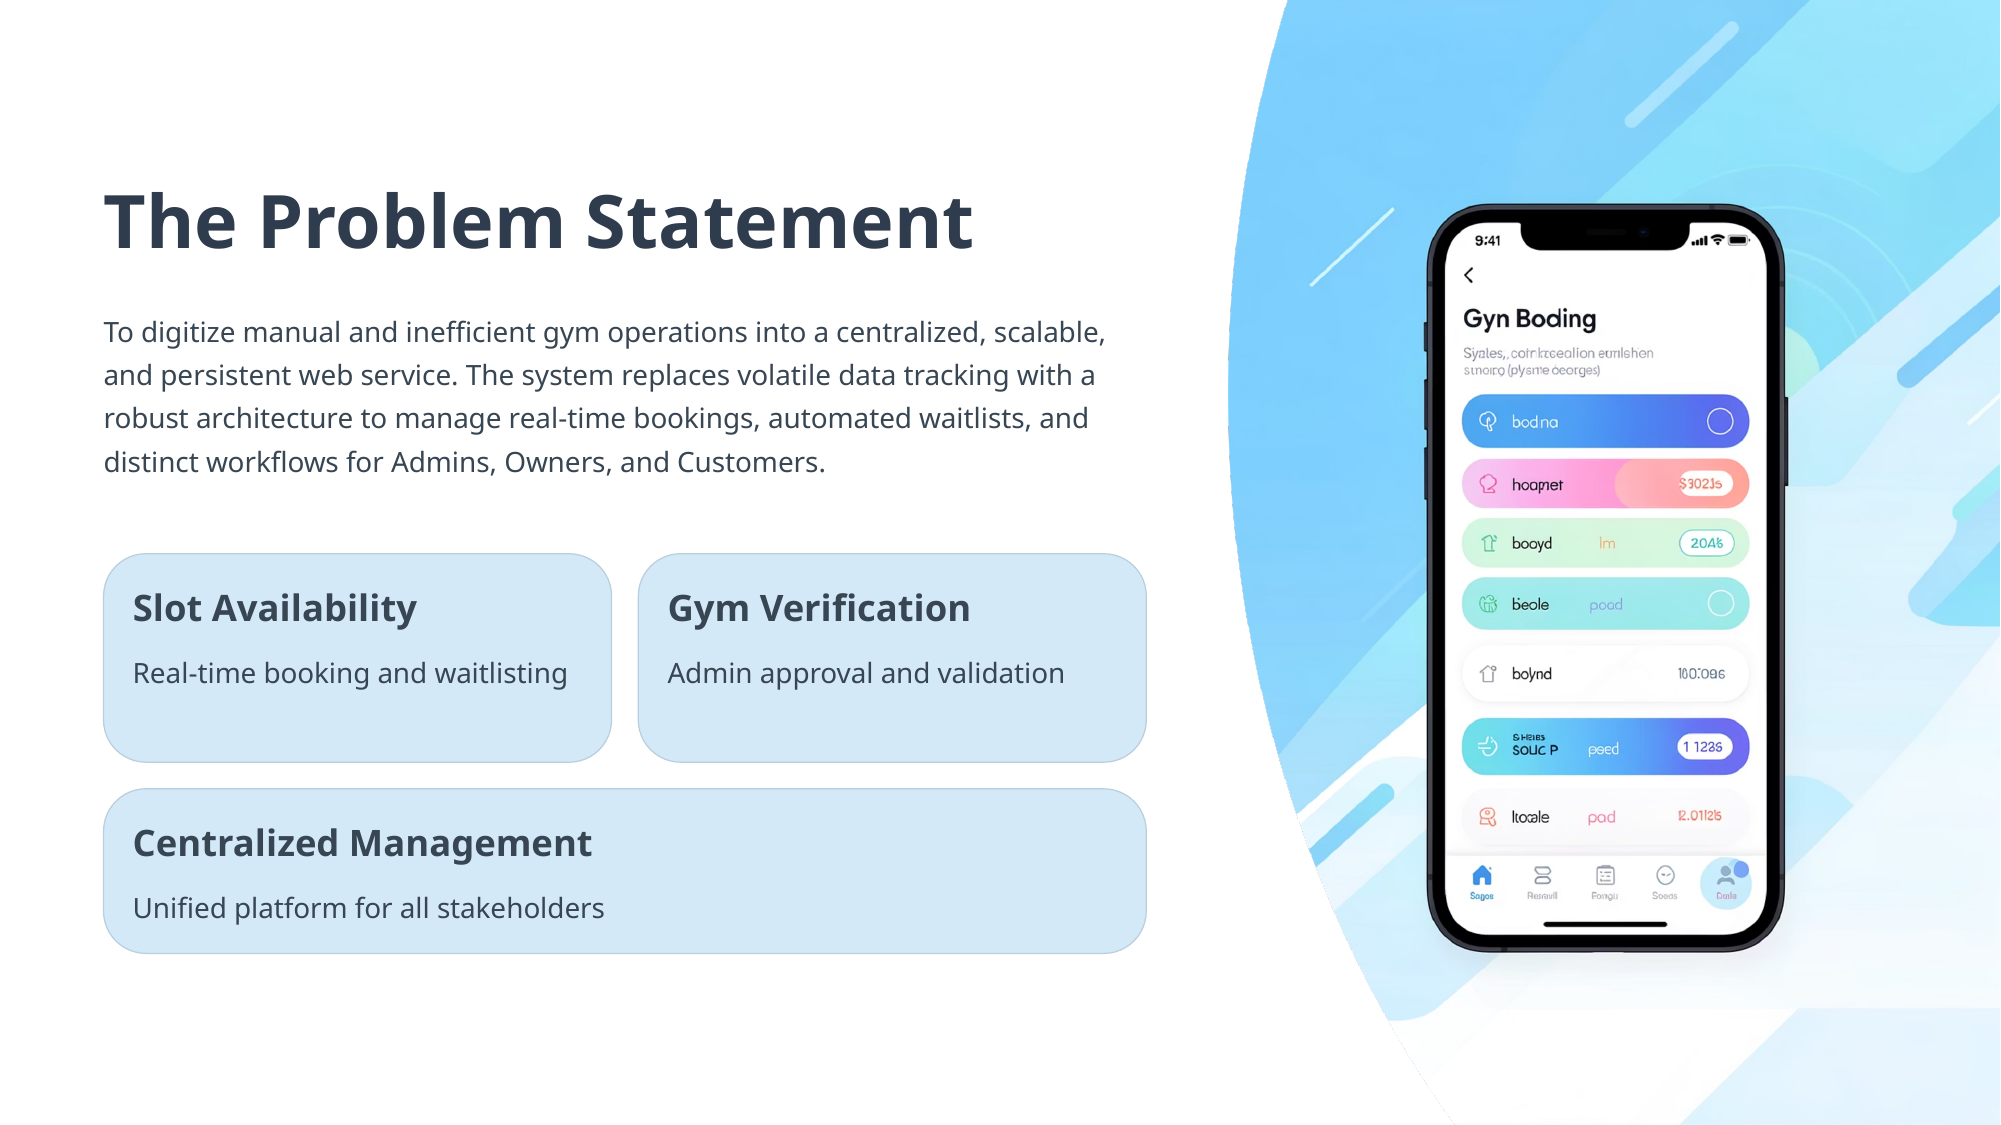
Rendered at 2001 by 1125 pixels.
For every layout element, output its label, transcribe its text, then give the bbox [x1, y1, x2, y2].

text_box Unified platform for all stakeholders [132, 880, 1118, 925]
text_box [103, 553, 612, 763]
text_box Slot Availability [132, 582, 503, 630]
text_box Admin approval and validation [667, 645, 1118, 690]
text_box To digitize manual and inefficient gym operations into a centralized, scalable, and persistent web service. The system replaces volatile data tracking with a robust architecture to manage real-time bookings, automated waitlists, and distinct workflows for Admins, Owners, and Customers. [103, 304, 1147, 524]
text_box [103, 788, 1147, 954]
picture [1212, 0, 2000, 1125]
text_box Real-time booking and waitlisting [132, 645, 583, 733]
text_box Gym Verification [667, 582, 1038, 630]
text_box [638, 553, 1147, 763]
text_box Centralized Management [132, 818, 540, 865]
text_box The Problem Statement [103, 171, 882, 265]
